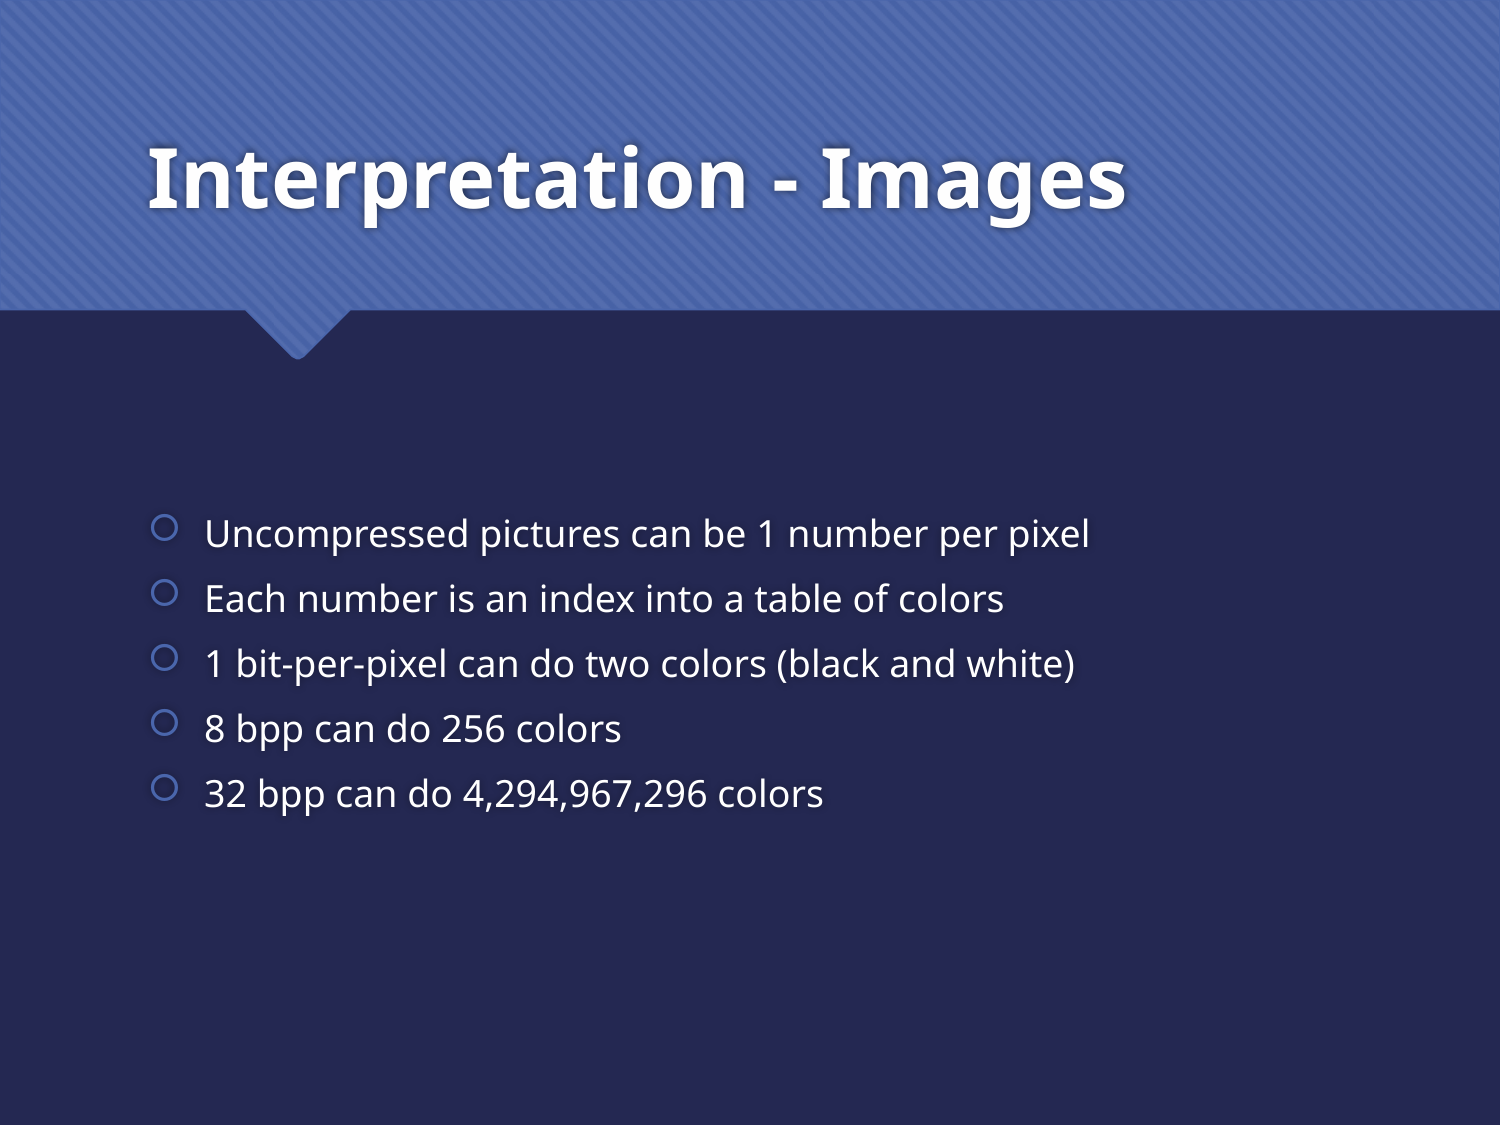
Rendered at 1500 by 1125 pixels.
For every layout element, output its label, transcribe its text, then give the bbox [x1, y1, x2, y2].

list Uncompressed pictures can be 1 number per pixel Each number is an index into a table of colors 1 bit-per-pixel can do two colors (black and white) 8 bpp can do 256 colors 32 bpp can do 4,294,967,296 colors [132, 364, 1368, 962]
title Interpretation - Images [132, 73, 1368, 233]
